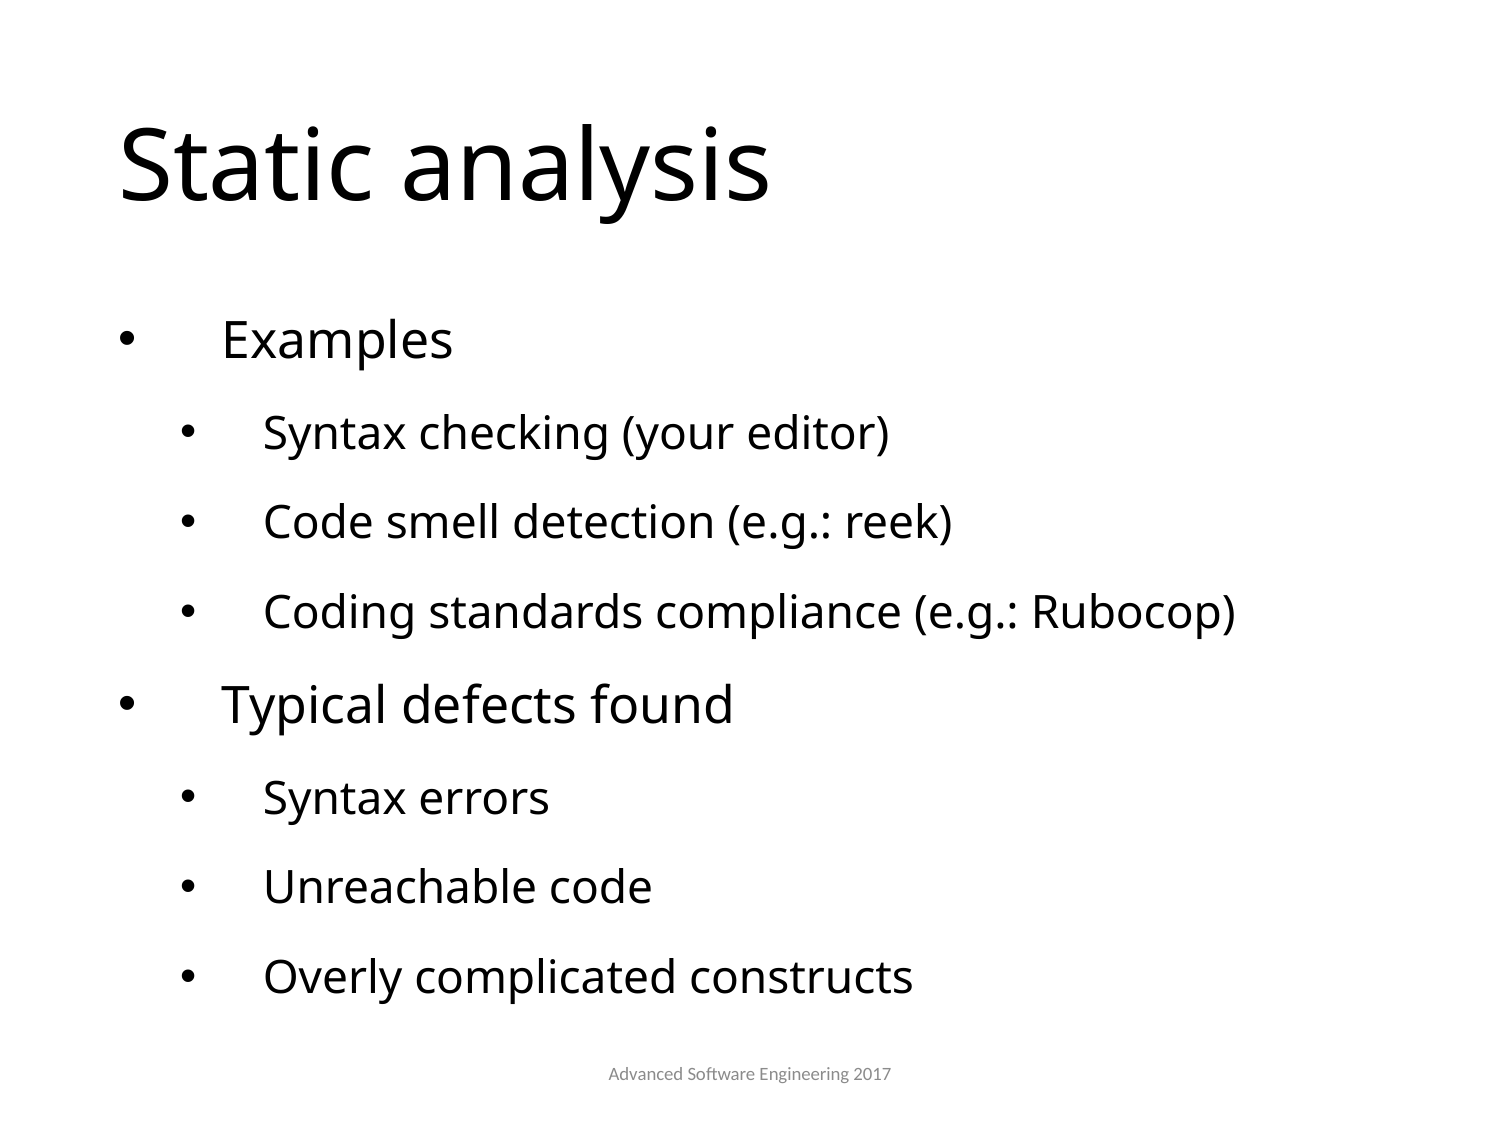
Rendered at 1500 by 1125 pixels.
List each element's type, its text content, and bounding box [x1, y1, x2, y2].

list Examples Syntax checking (your editor) Code smell detection (e.g.: reek) Coding standards compliance (e.g.: Rubocop) Typical defects found Syntax errors Unreachable code Overly complicated constructs [103, 299, 1397, 1014]
title Static analysis [103, 59, 1397, 278]
footer Advanced Software Engineering 2017 [496, 1042, 1004, 1103]
